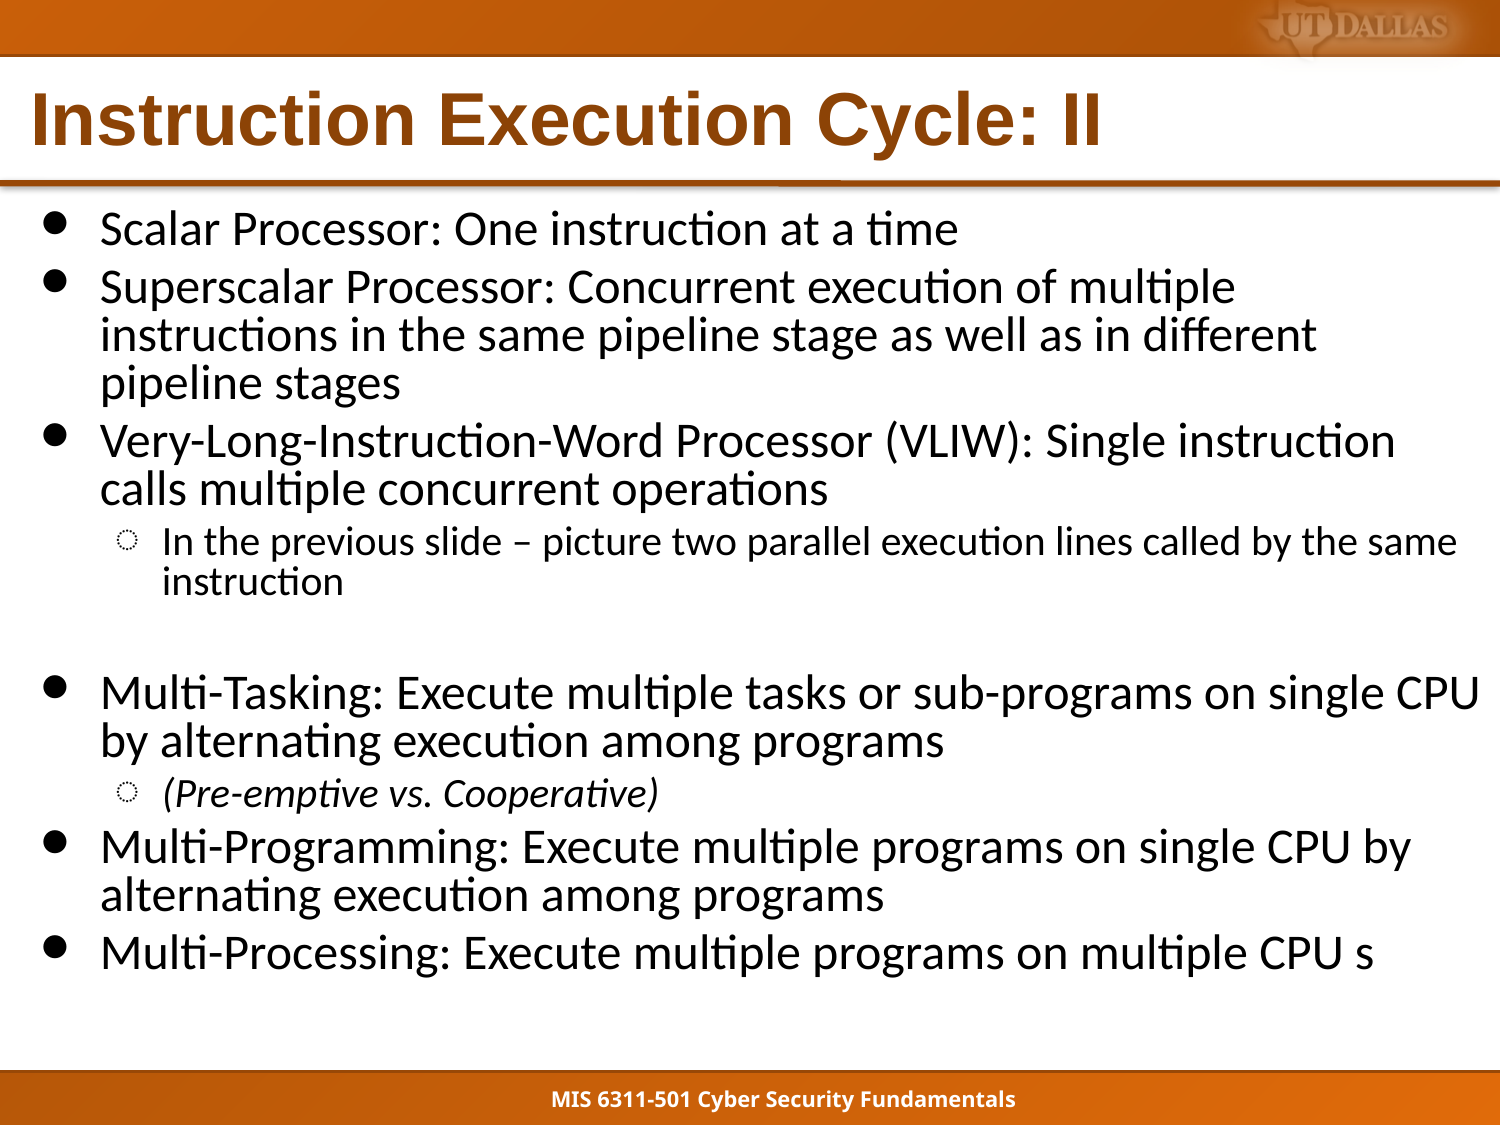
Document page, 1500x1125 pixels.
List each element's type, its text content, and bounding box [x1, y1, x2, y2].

picture [1218, 0, 1500, 64]
title Instruction Execution Cycle: II [0, 64, 1500, 178]
list Scalar Processor: One instruction at a time Superscalar Processor: Concurrent execution of multiple instructions in the same pipeline stage as well as in different pipeline stages Very-Long-Instruction-Word Processor (VLIW): Single instruction calls multiple concurrent operations In the previous slide – picture two parallel execution lines called by the same instruction Multi-Tasking: Execute multiple tasks or sub-programs on single CPU by alternating execution among programs (Pre-emptive vs. Cooperative) Multi-Programming: Execute multiple programs on single CPU by alternating execution among programs Multi-Processing: Execute multiple programs on multiple CPU s [24, 199, 1500, 1077]
